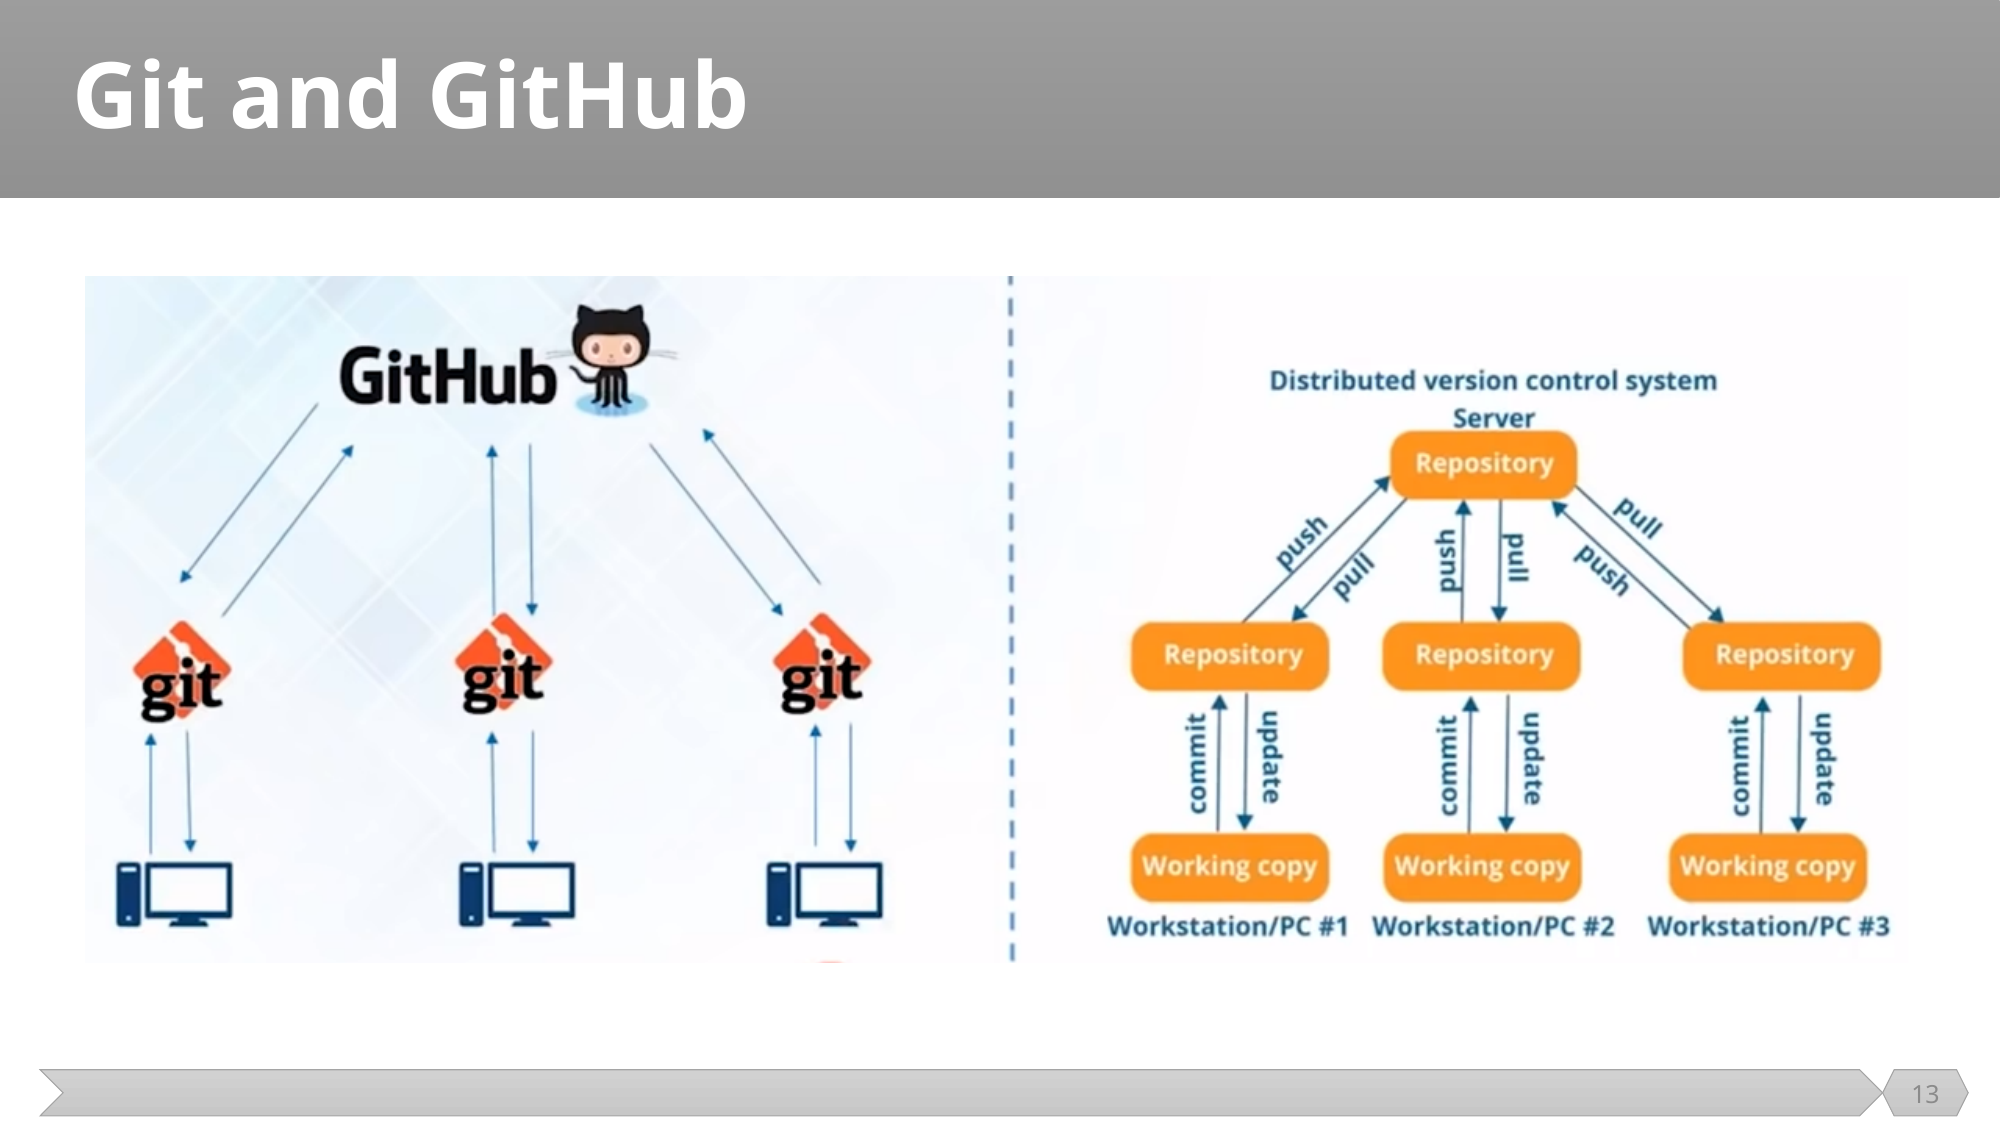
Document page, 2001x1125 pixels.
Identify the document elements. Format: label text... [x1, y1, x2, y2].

title Git and GitHub [56, 0, 1969, 199]
slide_number 13 [1882, 1065, 1969, 1125]
picture [85, 276, 1909, 963]
